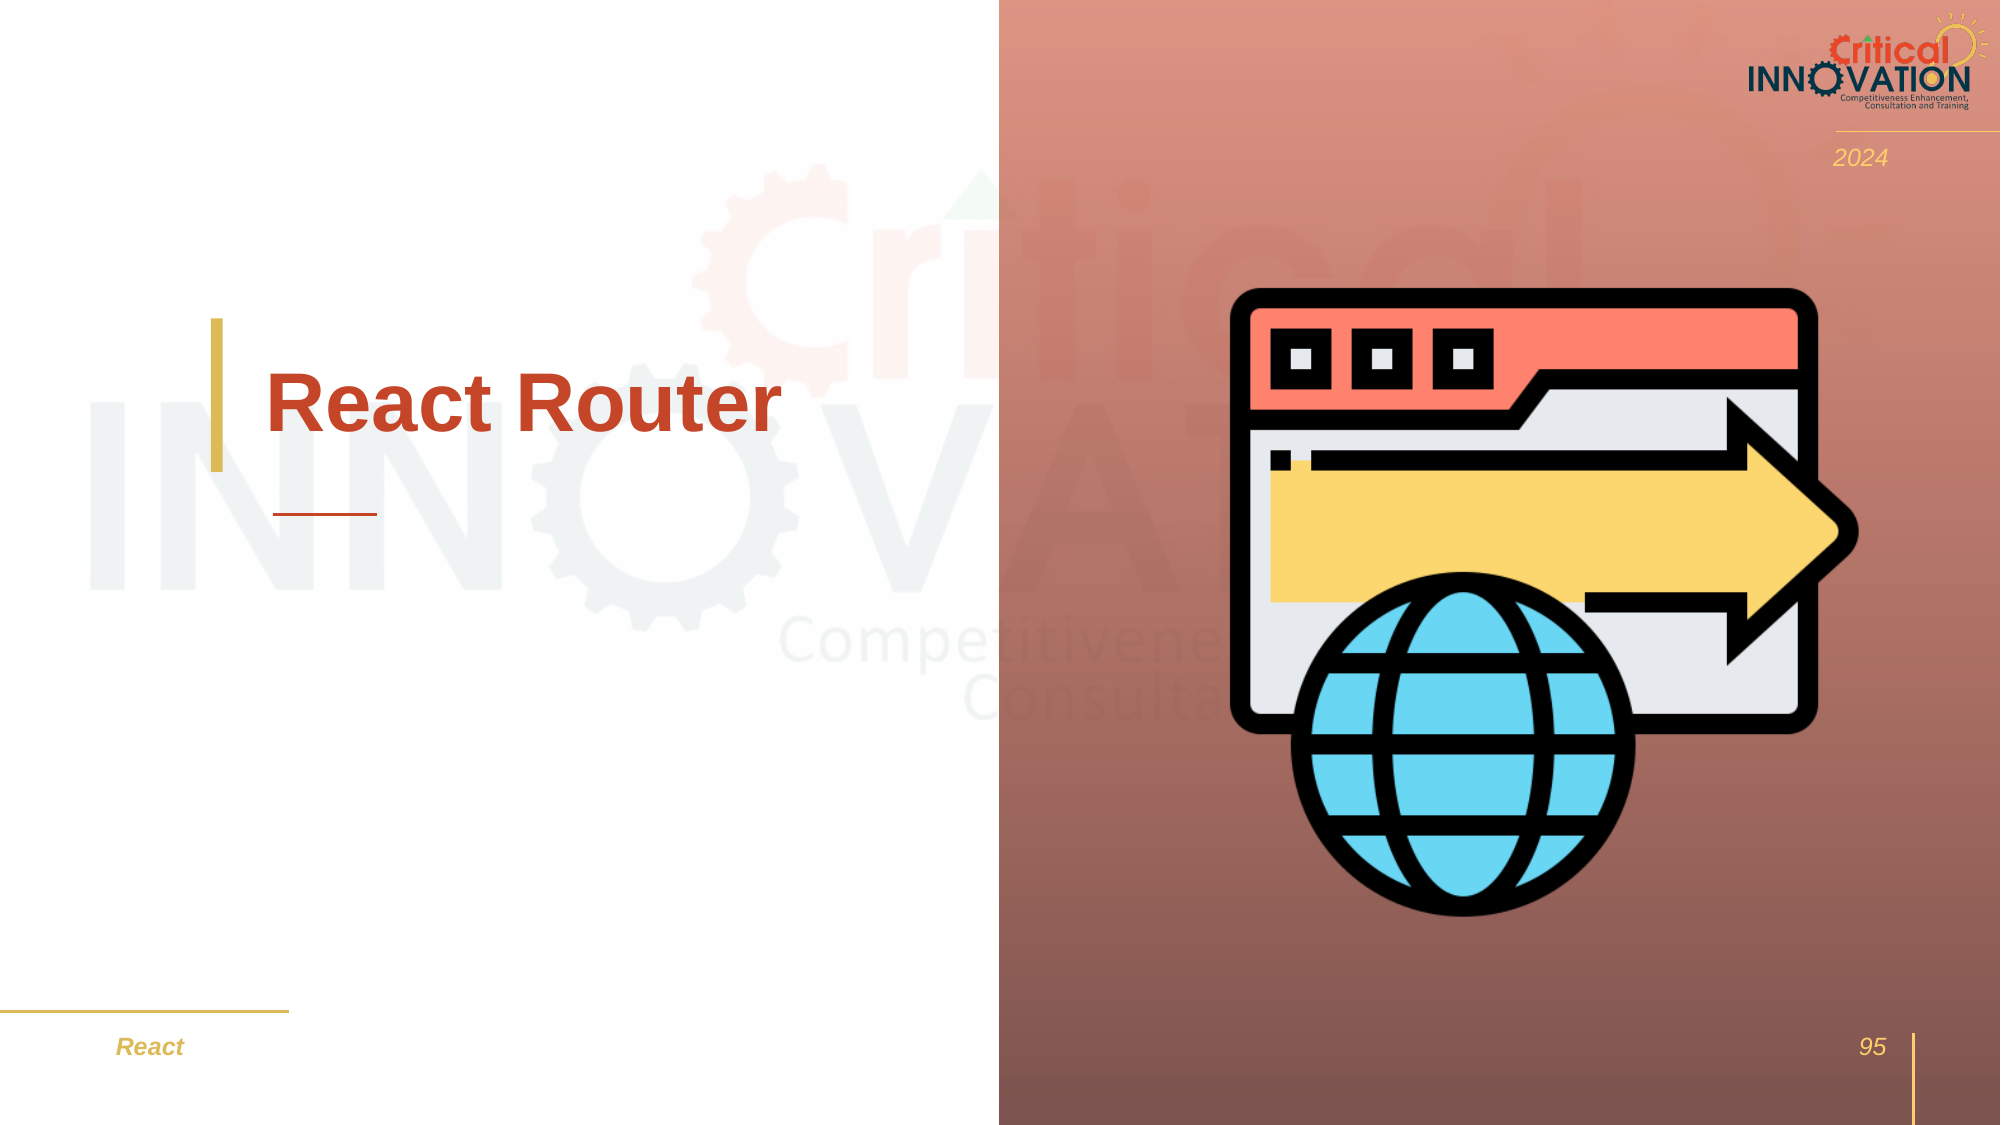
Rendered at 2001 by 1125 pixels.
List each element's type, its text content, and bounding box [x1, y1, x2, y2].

picture [1220, 278, 1869, 927]
picture [1749, 12, 1988, 110]
title React Router [250, 278, 931, 531]
footer React [100, 1015, 636, 1075]
slide_number 95 [1451, 1015, 1902, 1075]
list 2024 [1818, 137, 1919, 192]
